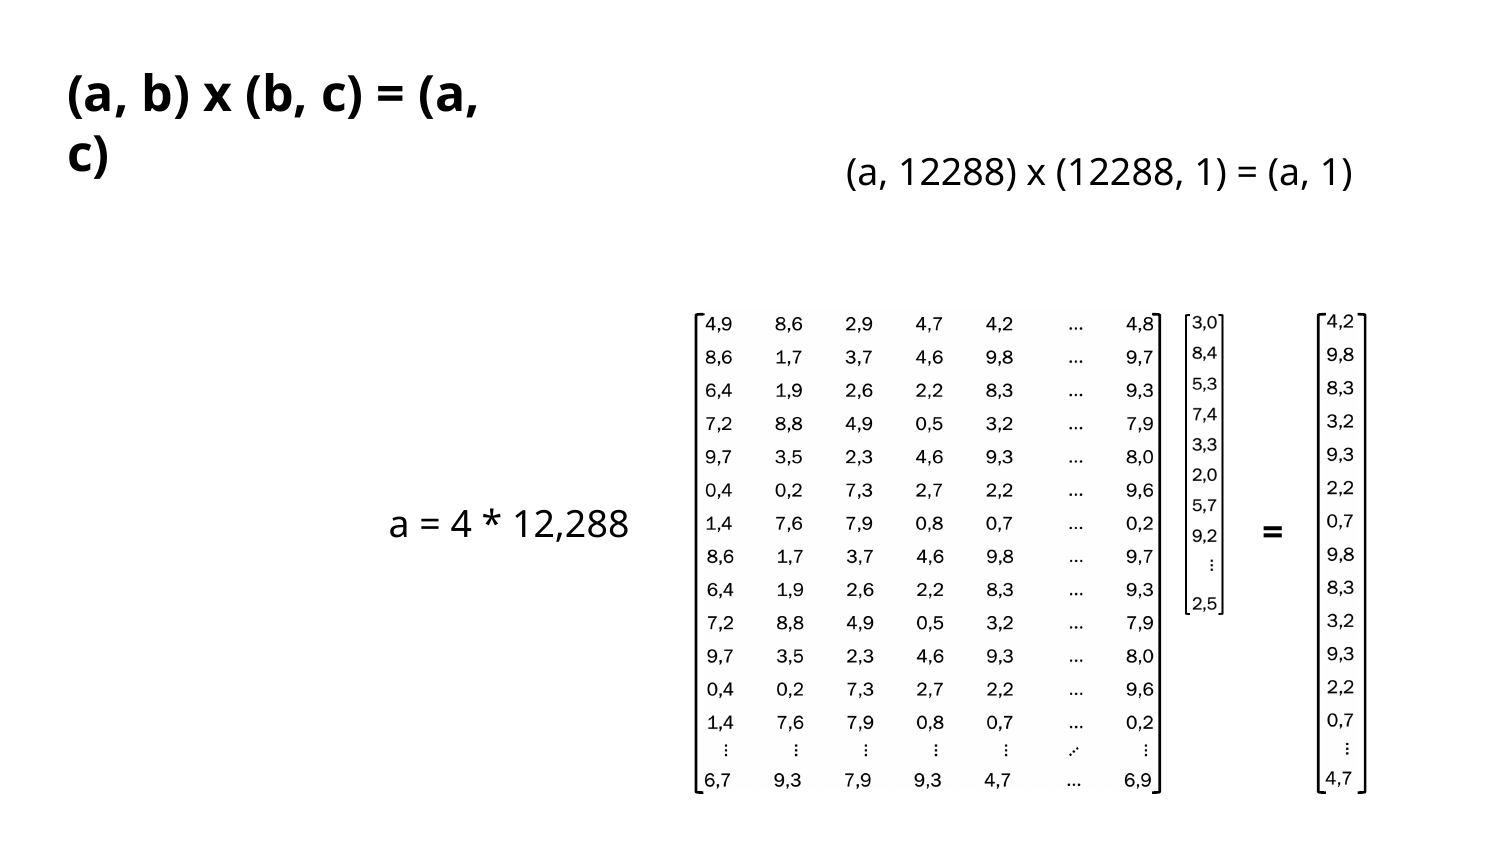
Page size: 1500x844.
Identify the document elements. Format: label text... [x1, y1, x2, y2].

text_box = [1247, 500, 1299, 560]
picture [701, 545, 1156, 790]
picture [1183, 311, 1228, 619]
text_box (a, 12288) x (12288, 1) = (a, 1) [831, 140, 1368, 201]
text_box [1359, 313, 1366, 794]
picture [1321, 311, 1357, 793]
text_box a = 4 * 12,288 [373, 492, 657, 553]
picture [701, 307, 1154, 542]
title (a, b) x (b, c) = (a, c) [52, 72, 549, 171]
